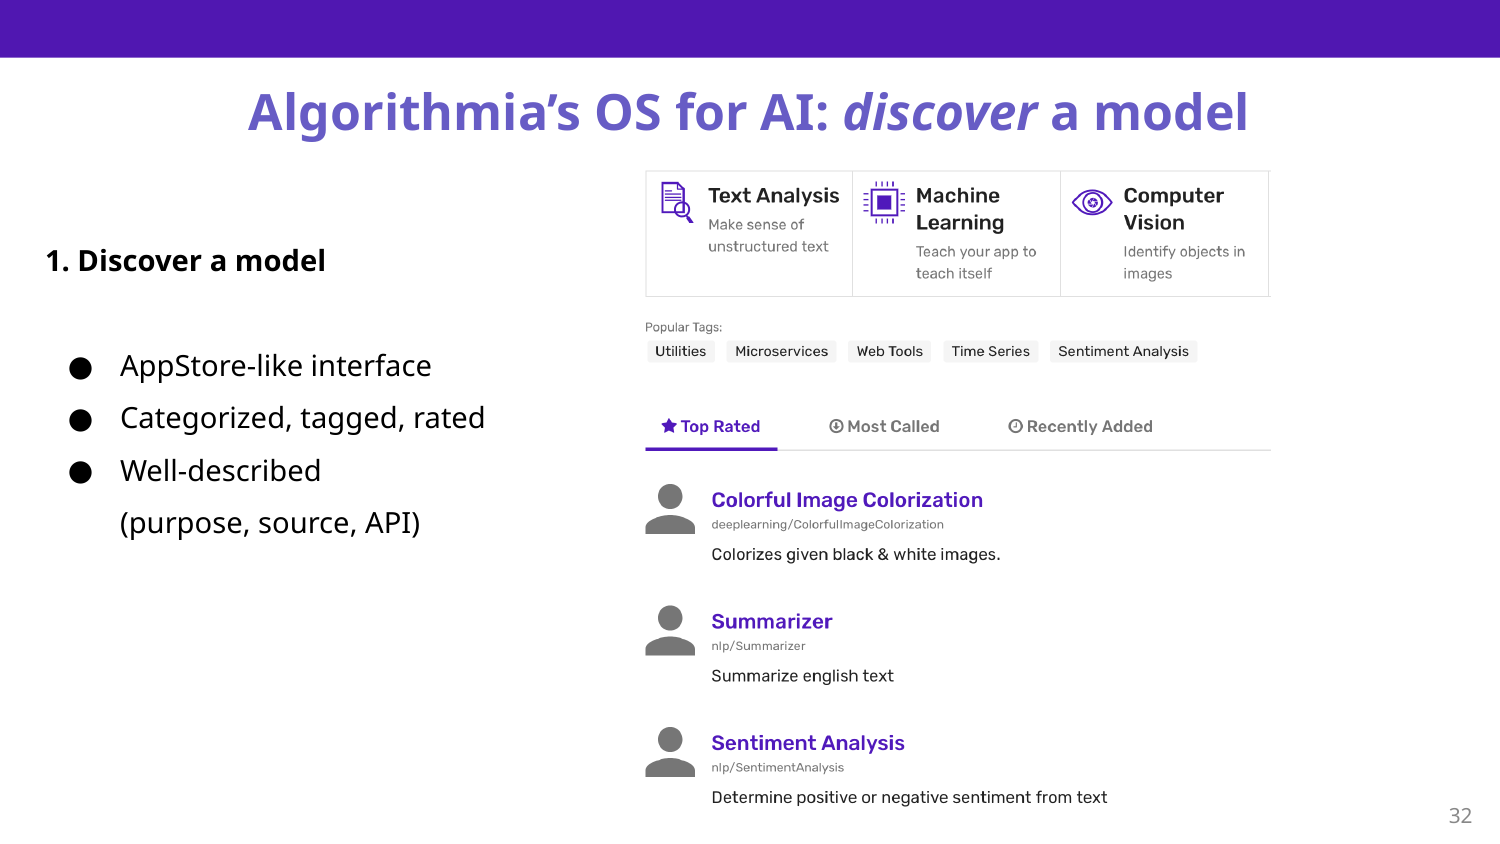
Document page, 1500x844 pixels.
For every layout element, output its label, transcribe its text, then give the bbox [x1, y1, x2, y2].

slide_number 32 [1276, 794, 1488, 840]
text_box Algorithmia’s OS for AI: discover a model [11, 58, 1488, 137]
picture [644, 168, 1271, 840]
text_box 1. Discover a model AppStore-like interface Categorized, tagged, rated Well-described (purpose, source, API) [30, 209, 543, 276]
text_box [0, 0, 1500, 58]
